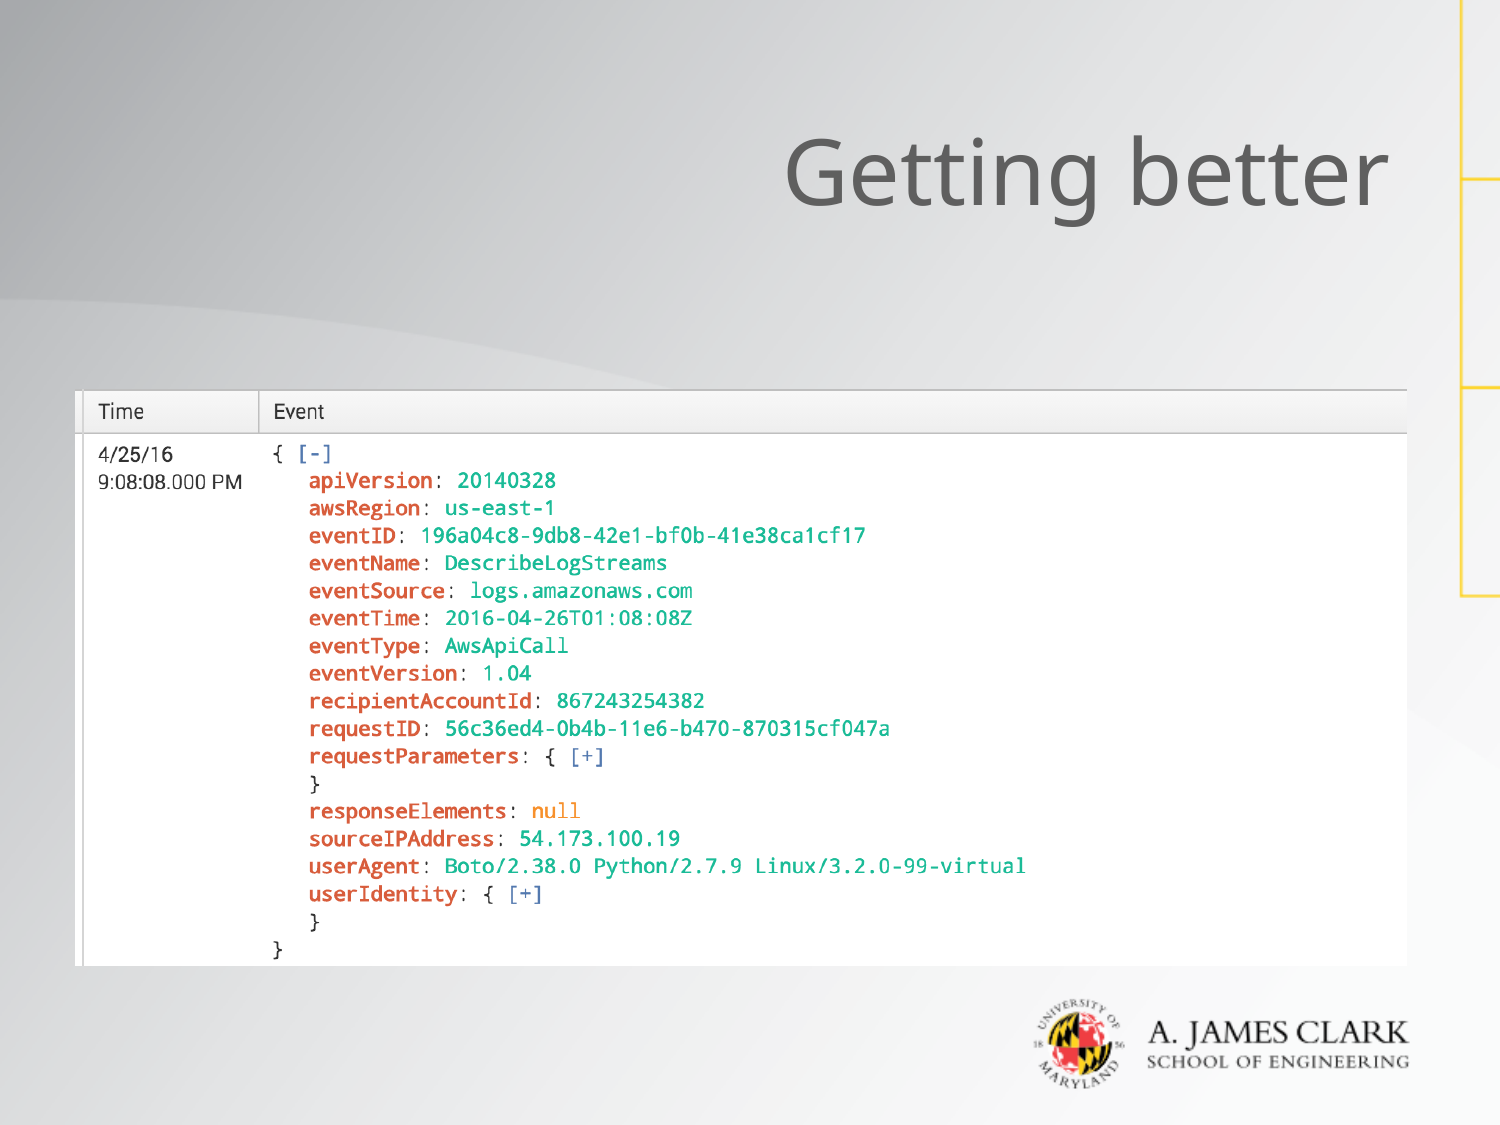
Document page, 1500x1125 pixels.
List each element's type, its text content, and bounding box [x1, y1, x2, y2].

title Getting better [75, 45, 1407, 231]
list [74, 388, 1407, 966]
